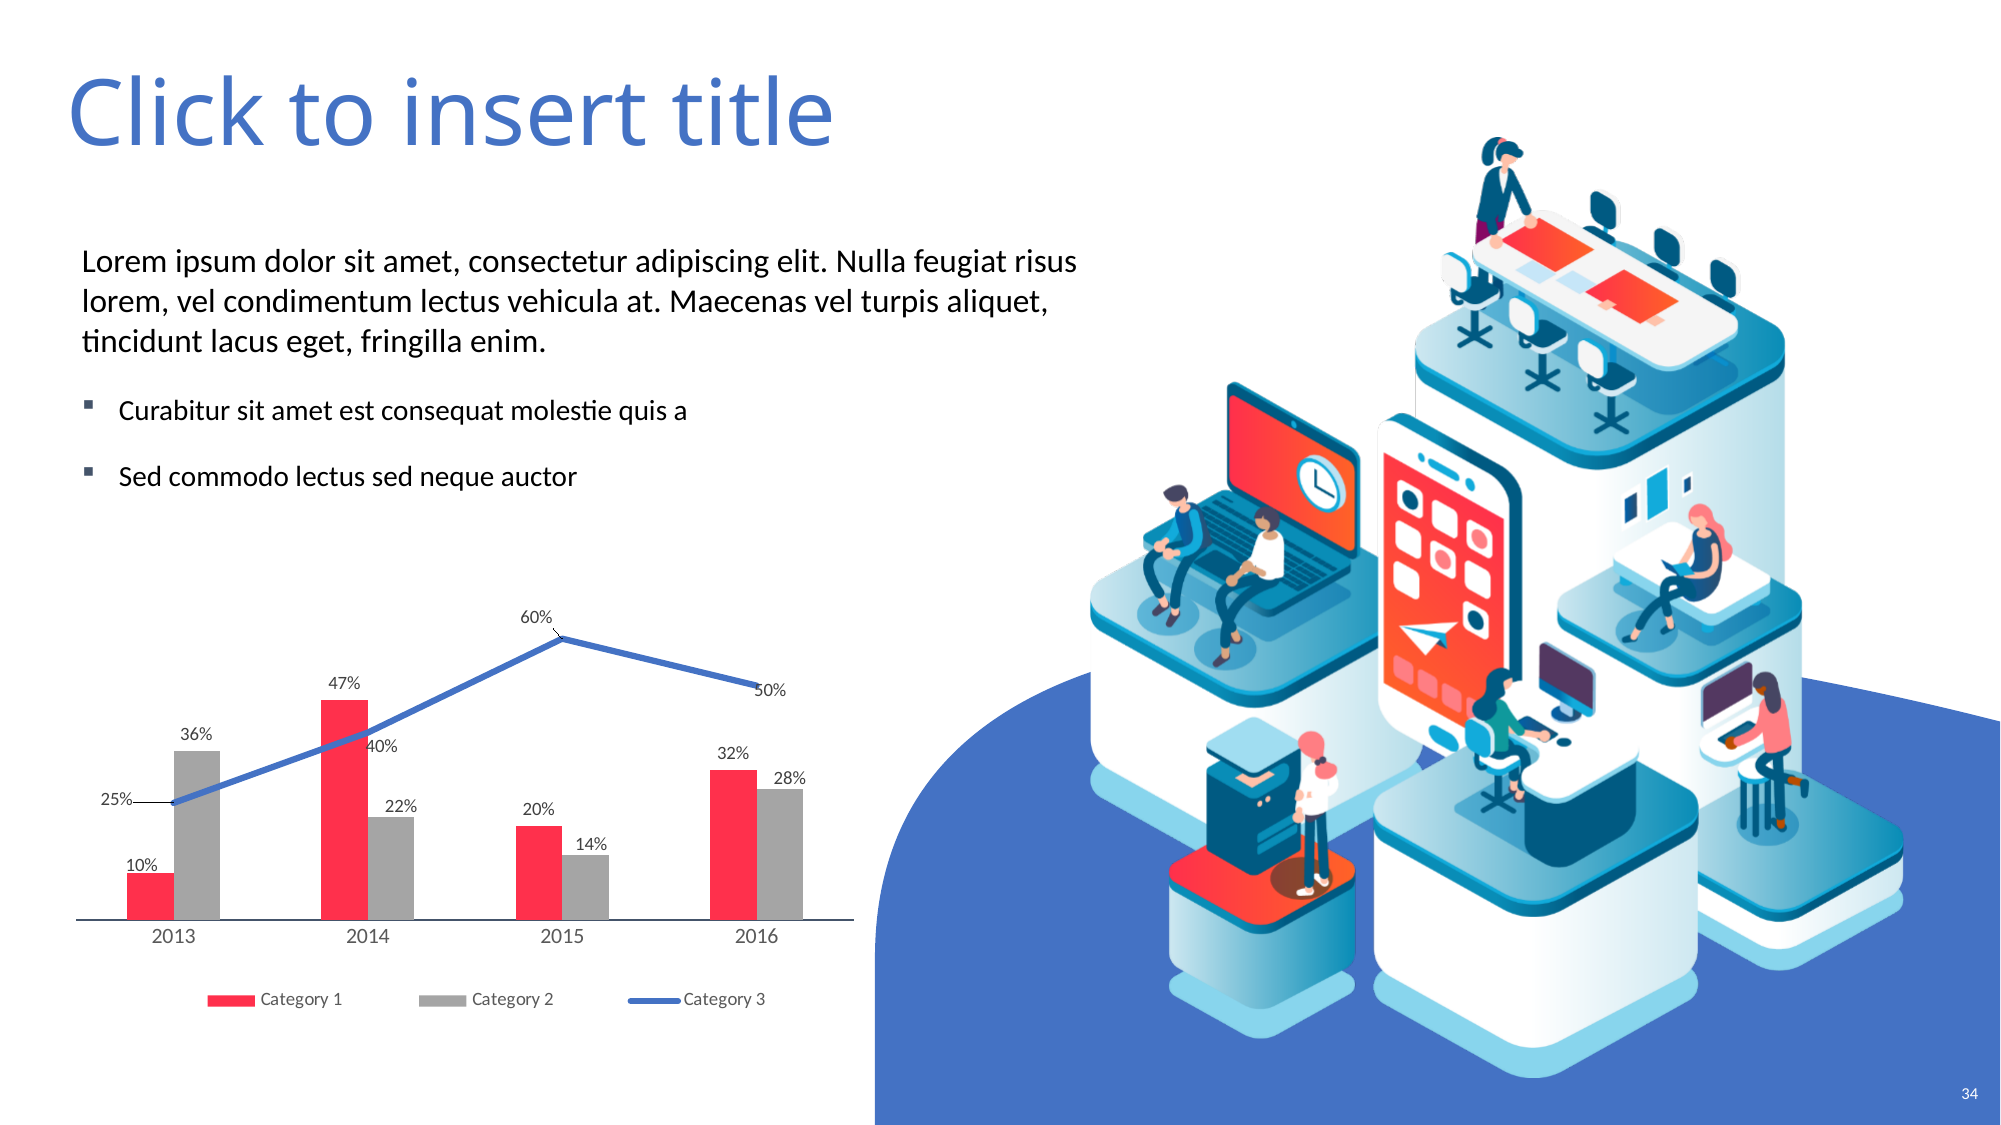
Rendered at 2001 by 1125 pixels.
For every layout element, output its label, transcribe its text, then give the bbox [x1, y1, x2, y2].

title Click to insert title [66, 66, 1686, 208]
chart [66, 574, 875, 1045]
picture [1087, 137, 1906, 1078]
list Lorem ipsum dolor sit amet, consectetur adipiscing elit. Nulla feugiat risus lorem, vel condimentum lectus vehicula at. Maecenas vel turpis aliquet, tincidunt lacus eget, fringilla enim. Curabitur sit amet est consequat molestie quis a Sed commodo lectus sed neque auctor [66, 231, 1150, 575]
